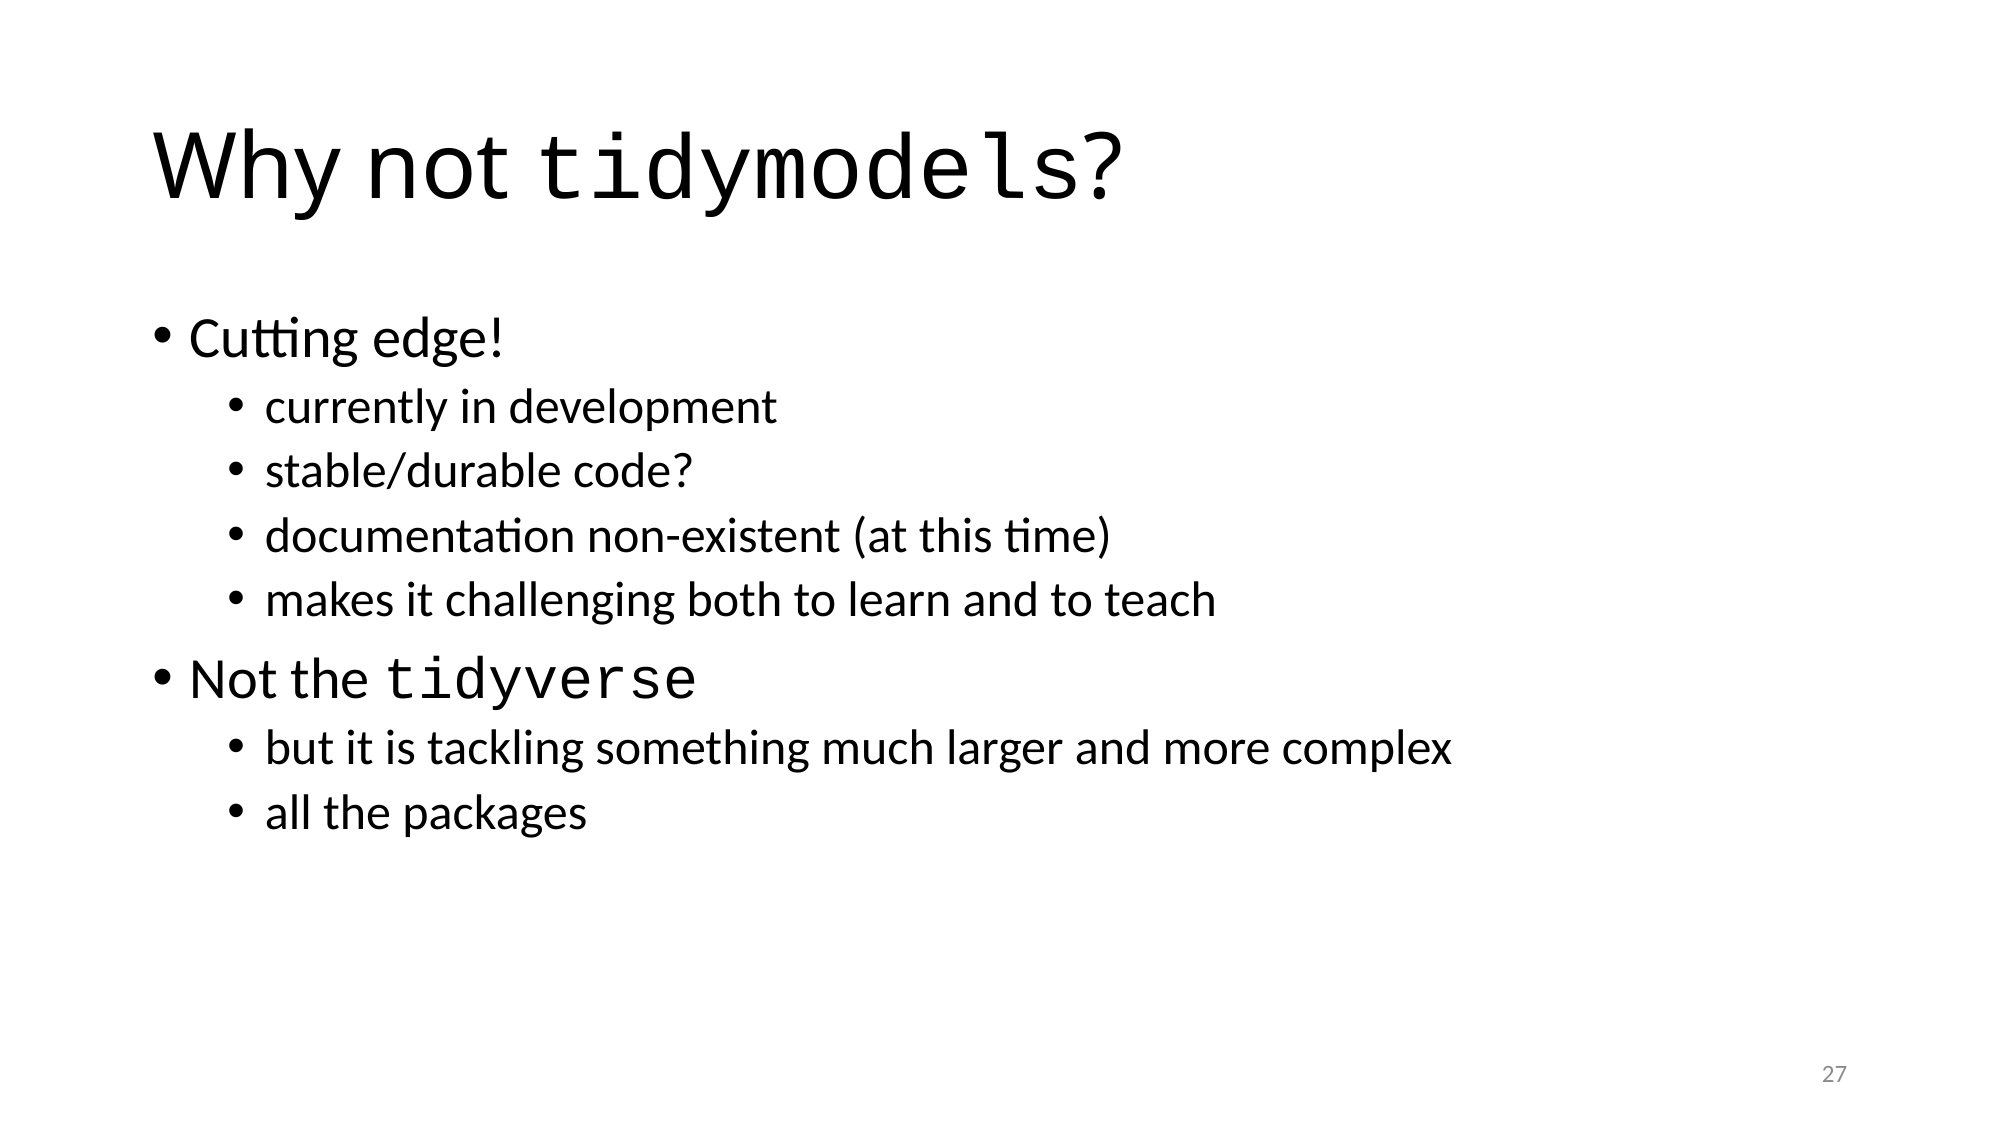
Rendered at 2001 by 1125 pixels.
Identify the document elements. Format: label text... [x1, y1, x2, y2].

slide_number 27 [1412, 1042, 1863, 1103]
list Cutting edge! currently in development stable/durable code? documentation non-existent (at this time) makes it challenging both to learn and to teach Not the tidyverse but it is tackling something much larger and more complex all the packages [137, 299, 1863, 1014]
title Why not tidymodels? [137, 59, 1863, 278]
